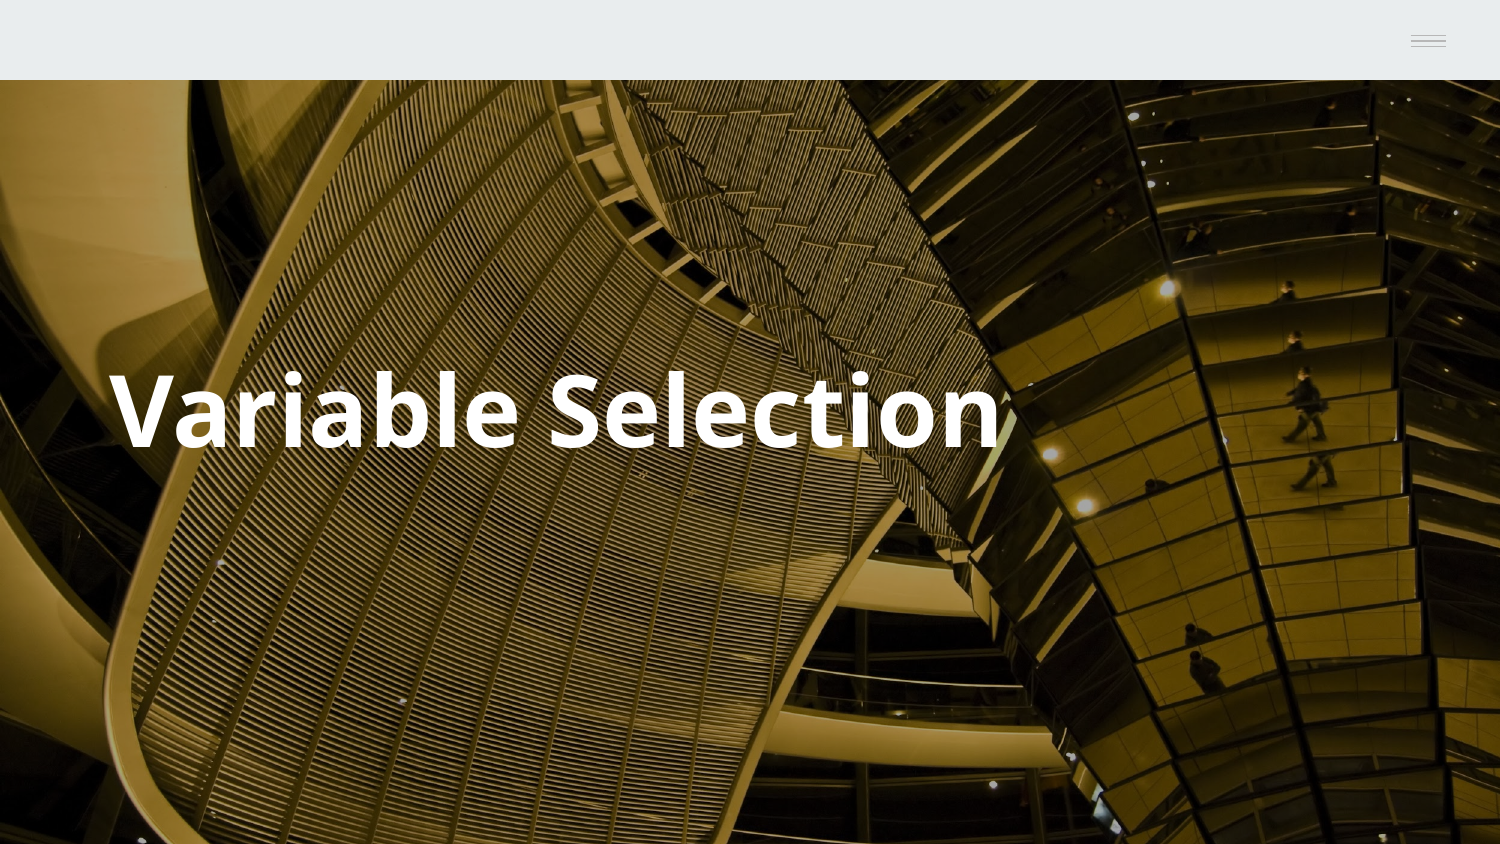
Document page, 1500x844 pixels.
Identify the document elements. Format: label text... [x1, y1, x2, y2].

title Variable Selection [94, 332, 1114, 496]
picture [0, 80, 1500, 844]
